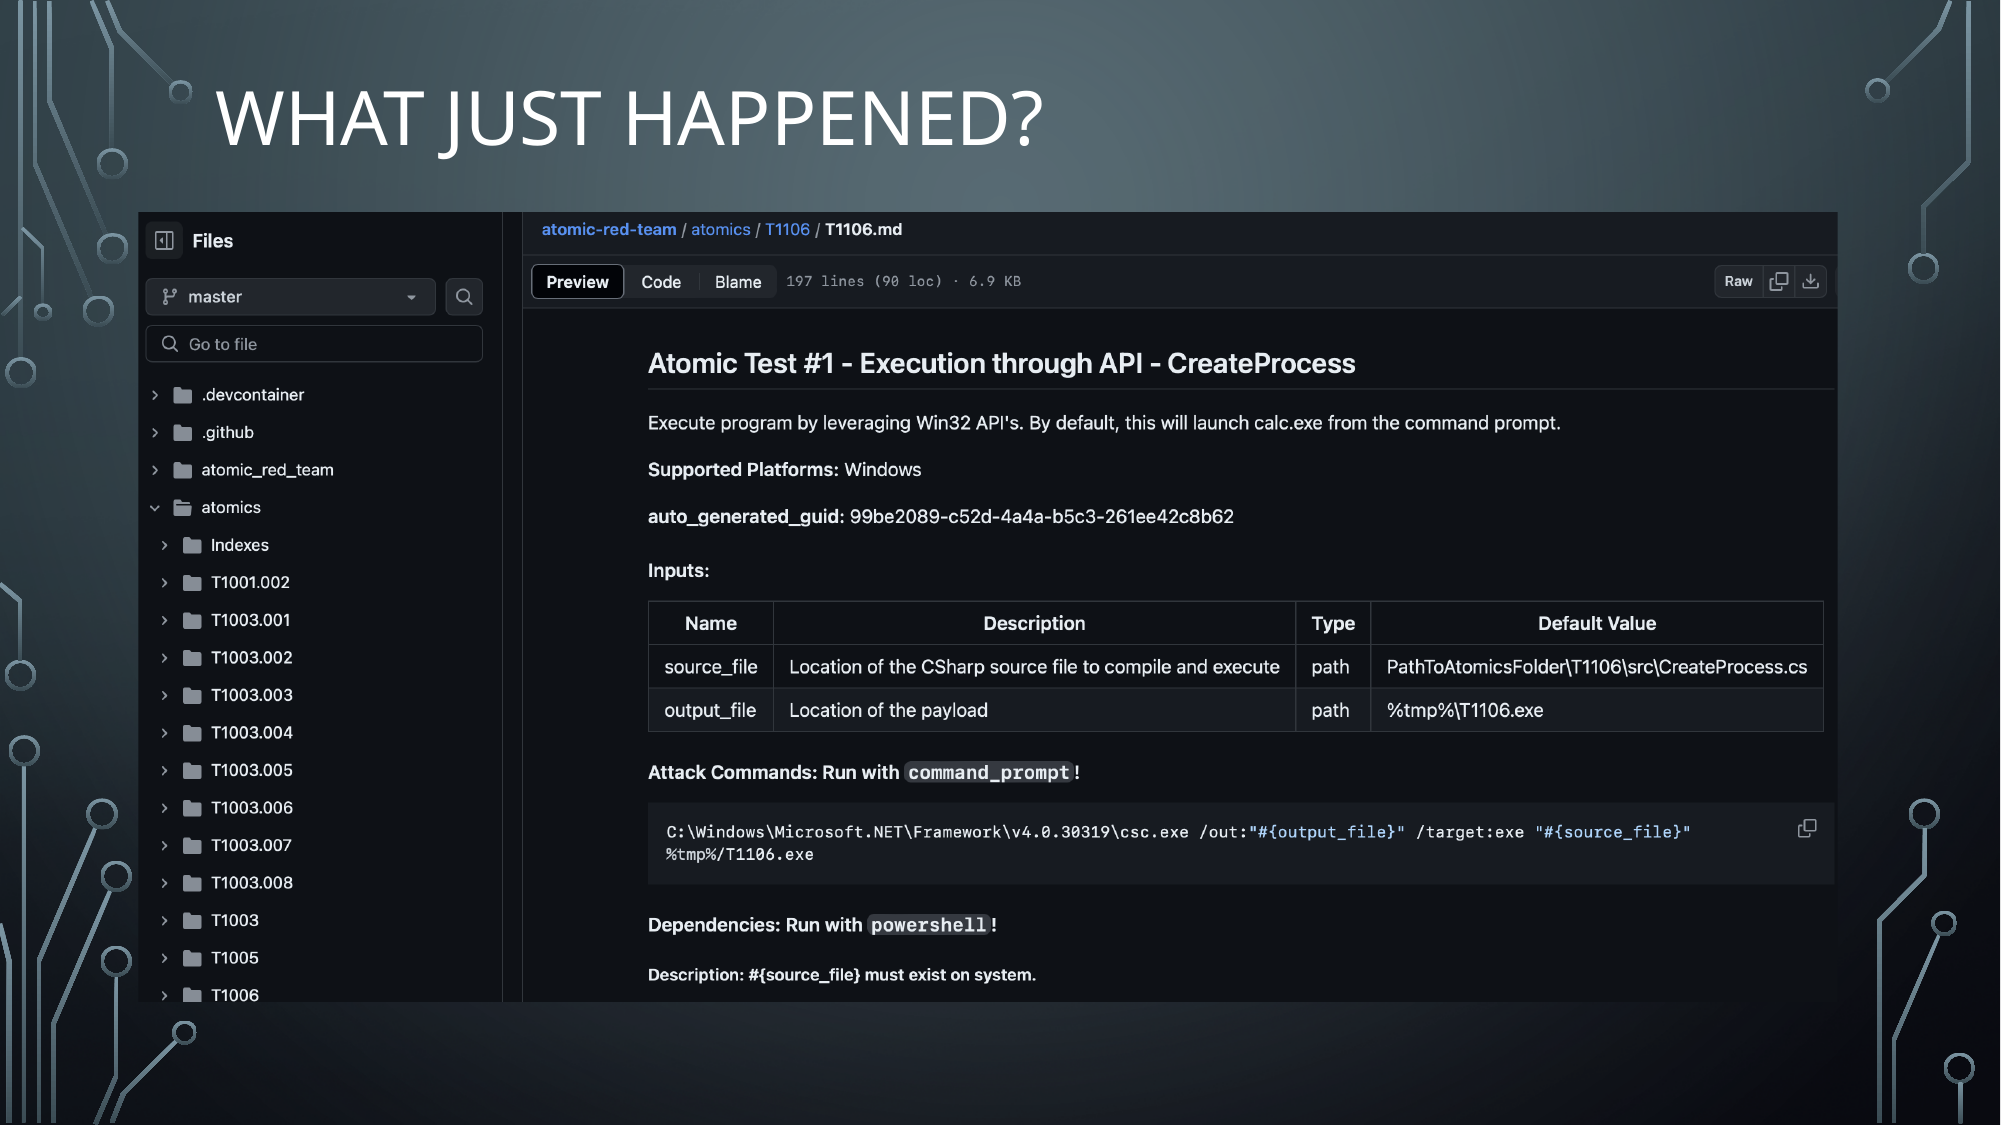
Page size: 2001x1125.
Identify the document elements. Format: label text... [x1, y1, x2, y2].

title What just happened? [200, 0, 1826, 212]
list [138, 212, 1838, 1002]
